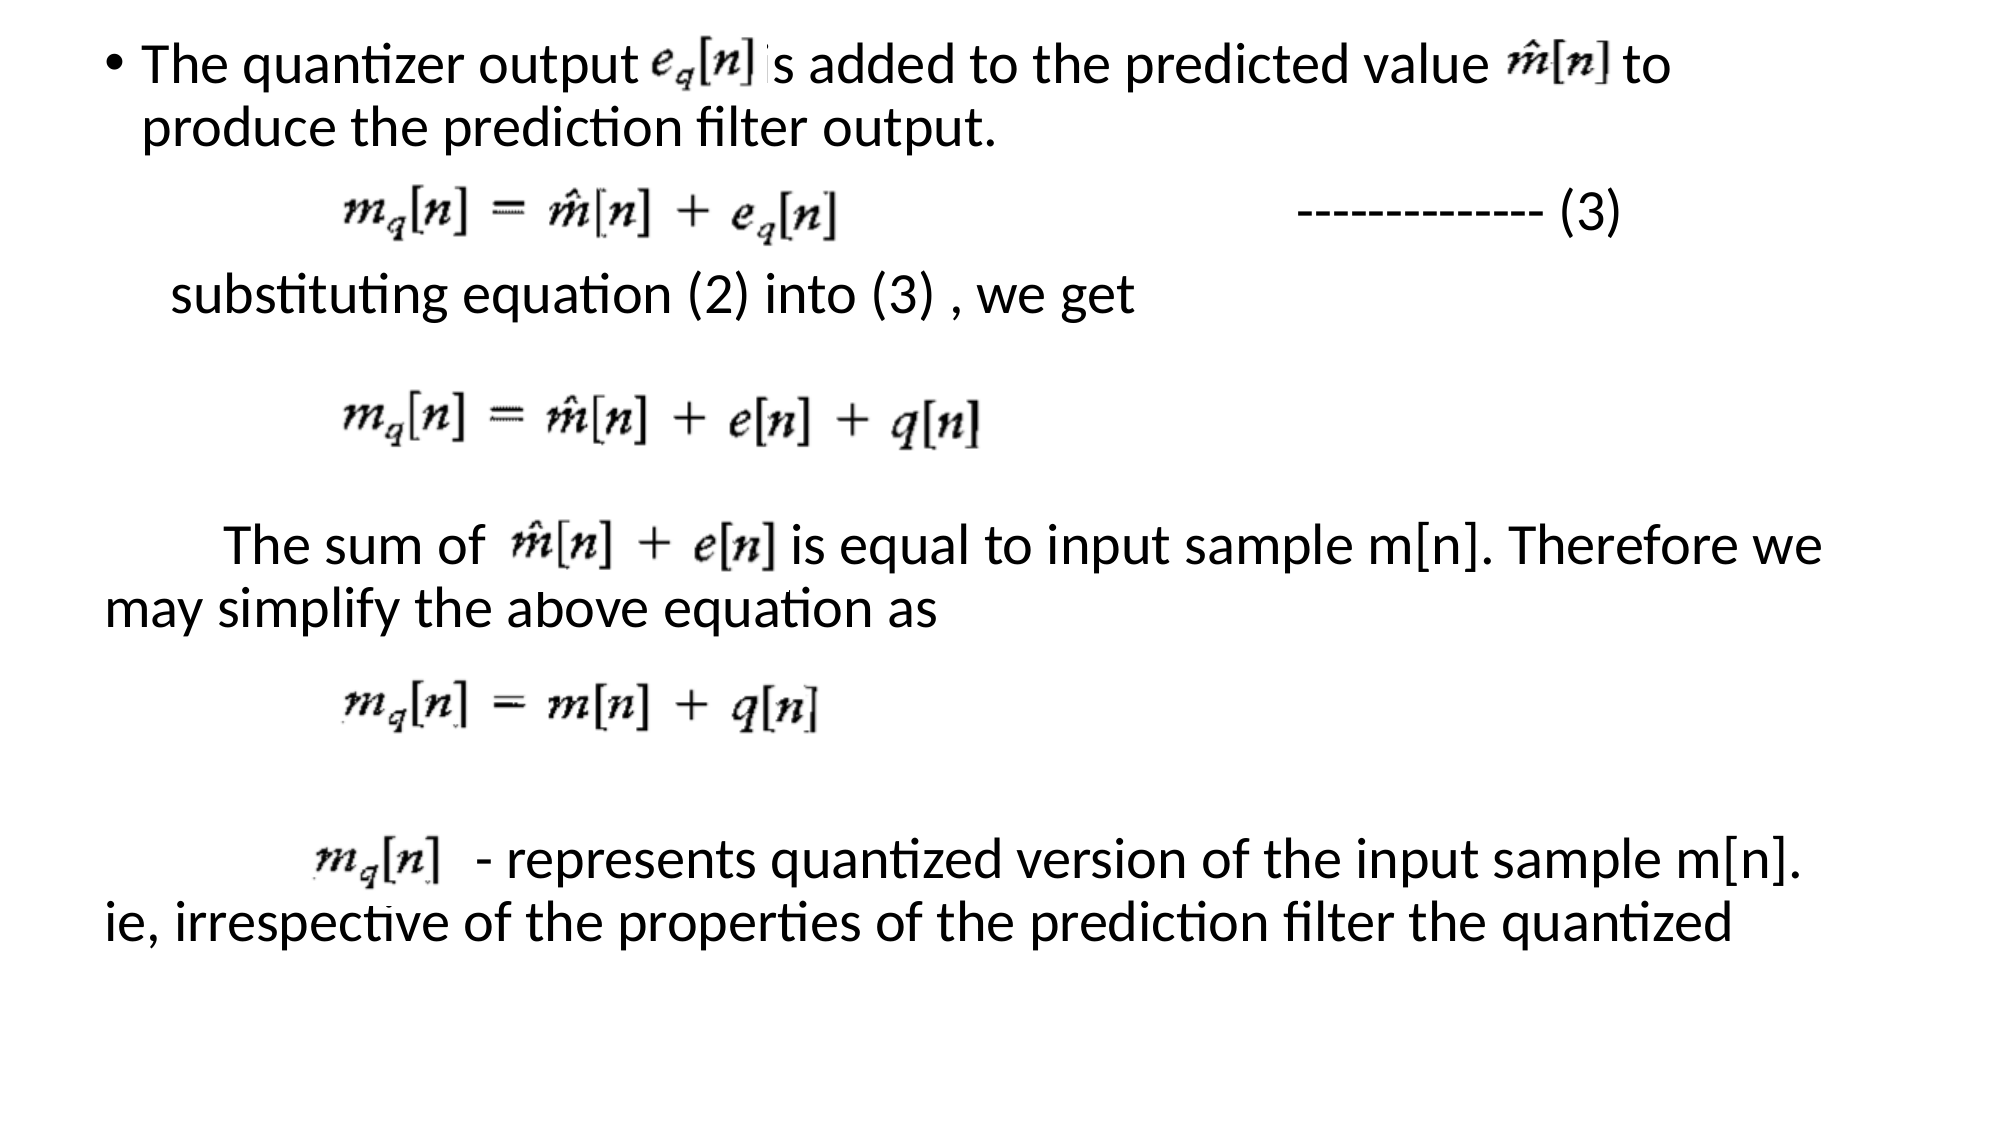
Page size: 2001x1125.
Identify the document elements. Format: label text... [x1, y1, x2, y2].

picture [648, 25, 767, 104]
picture [507, 493, 789, 592]
picture [294, 650, 851, 773]
picture [312, 158, 869, 266]
picture [315, 374, 1023, 471]
list The quantizer output is added to the predicted value to produce the prediction filter output. -------------- (3) substituting equation (2) into (3) , we get The sum of is equal to input sample m[n]. Therefore we may simplify the above equation as - represents quantized version of the input sample m[n]. ie, irrespective of the properties of the prediction filter the quantized [89, 25, 1863, 1014]
picture [1505, 25, 1622, 98]
picture [298, 819, 454, 906]
